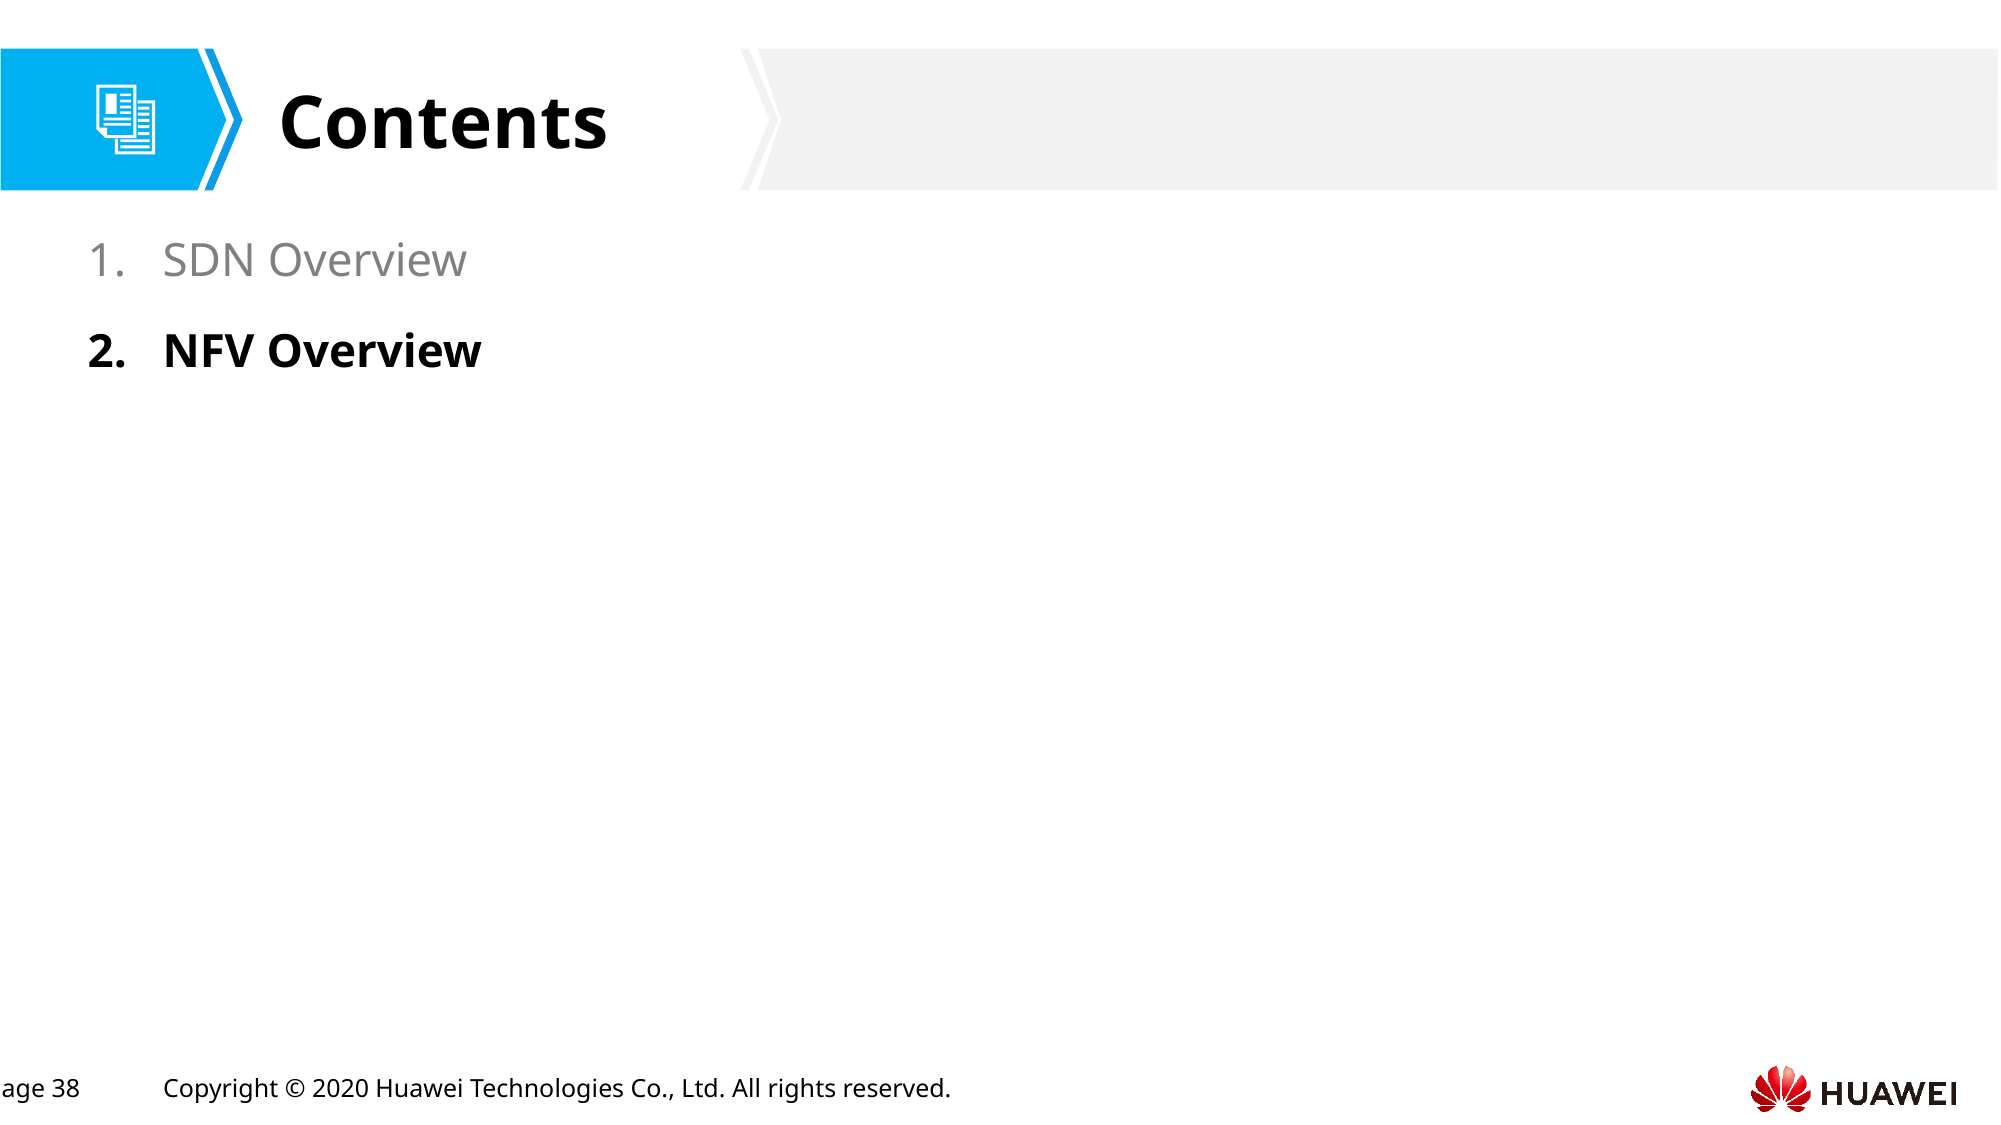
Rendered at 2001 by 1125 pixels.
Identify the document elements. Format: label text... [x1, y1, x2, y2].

picture [1751, 1066, 1956, 1112]
list SDN Overview NFV Overview [74, 202, 1930, 971]
